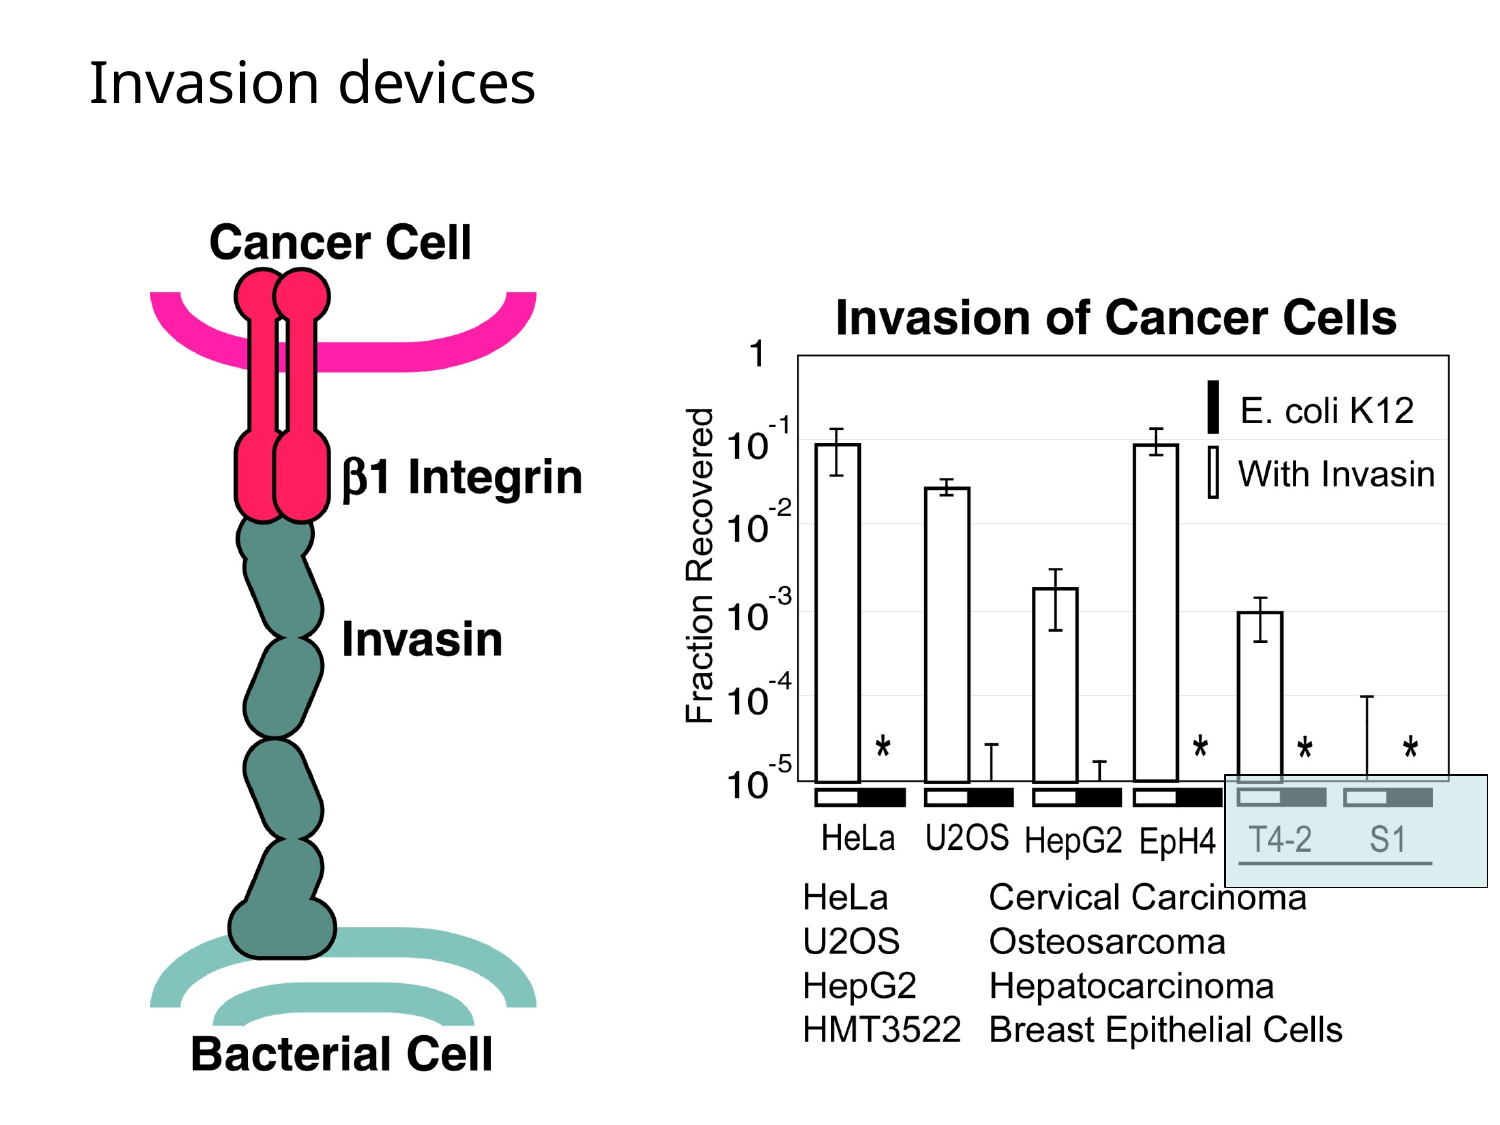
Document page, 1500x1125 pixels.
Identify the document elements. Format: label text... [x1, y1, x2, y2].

text_box [1454, 774, 1488, 888]
text_box Invasion devices [74, 37, 1488, 123]
picture [674, 287, 1451, 1061]
picture [149, 212, 601, 1088]
